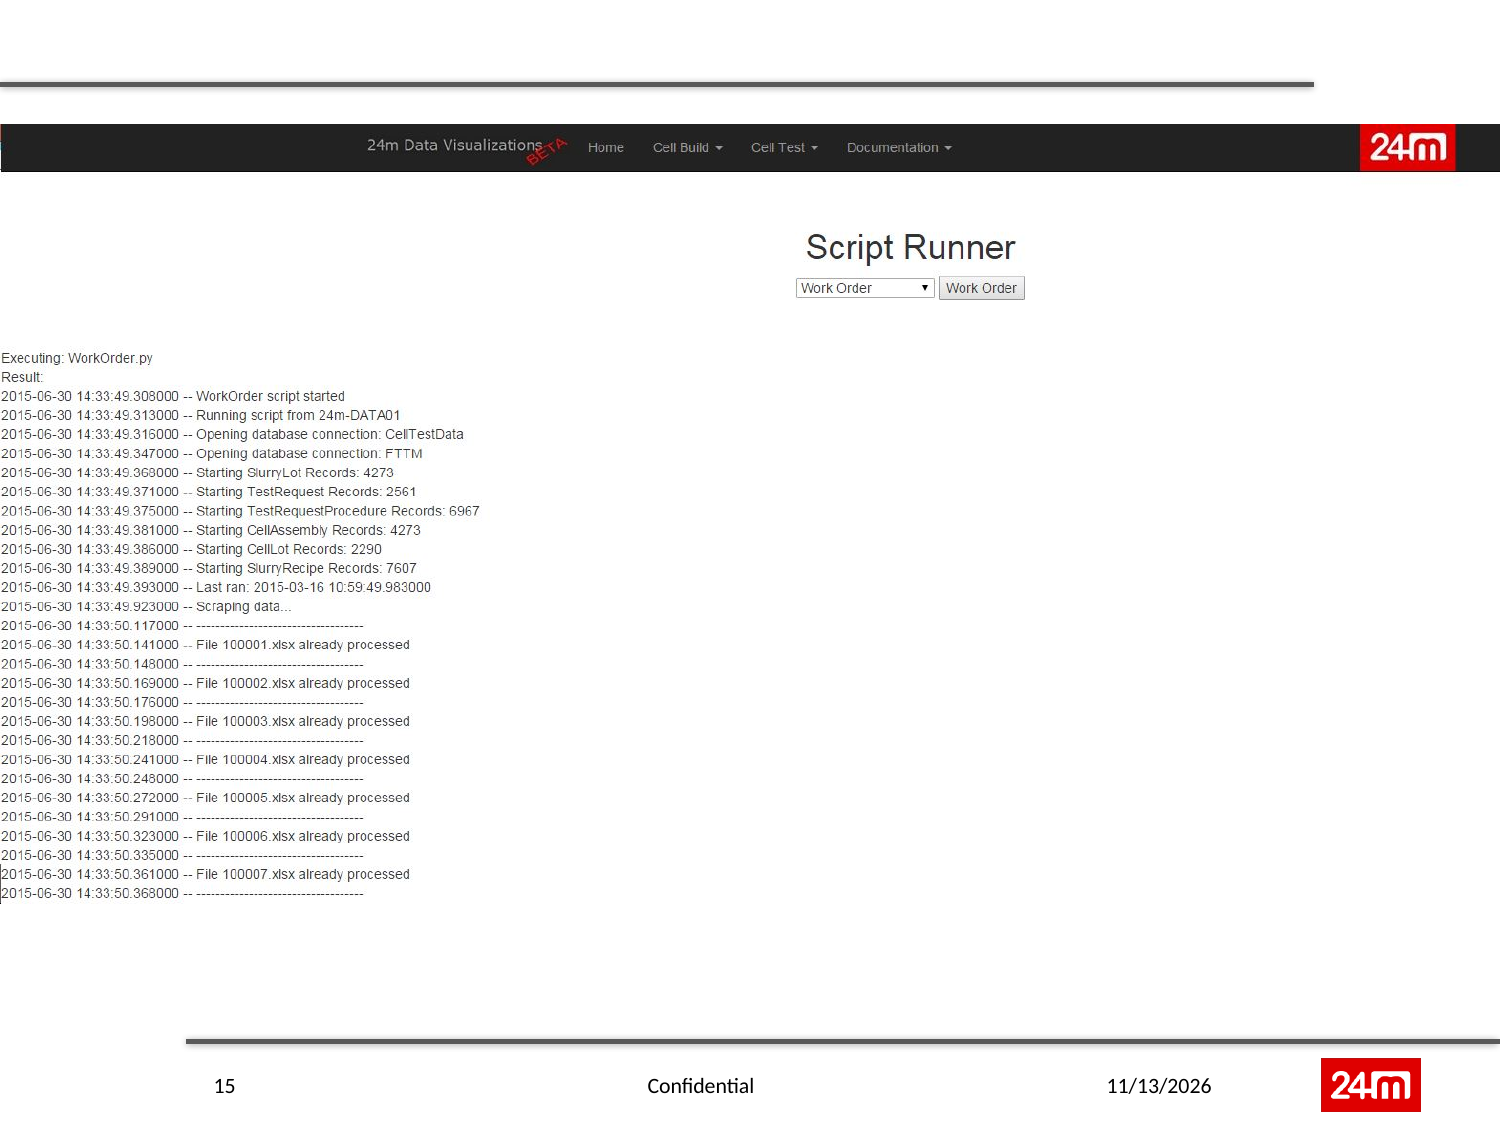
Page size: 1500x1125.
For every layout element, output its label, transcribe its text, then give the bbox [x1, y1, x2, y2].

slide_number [1091, 1052, 1257, 1117]
footer Confidential [328, 1052, 1074, 1117]
picture [1321, 1058, 1421, 1112]
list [0, 124, 1500, 904]
slide_number 15 [198, 1052, 310, 1117]
